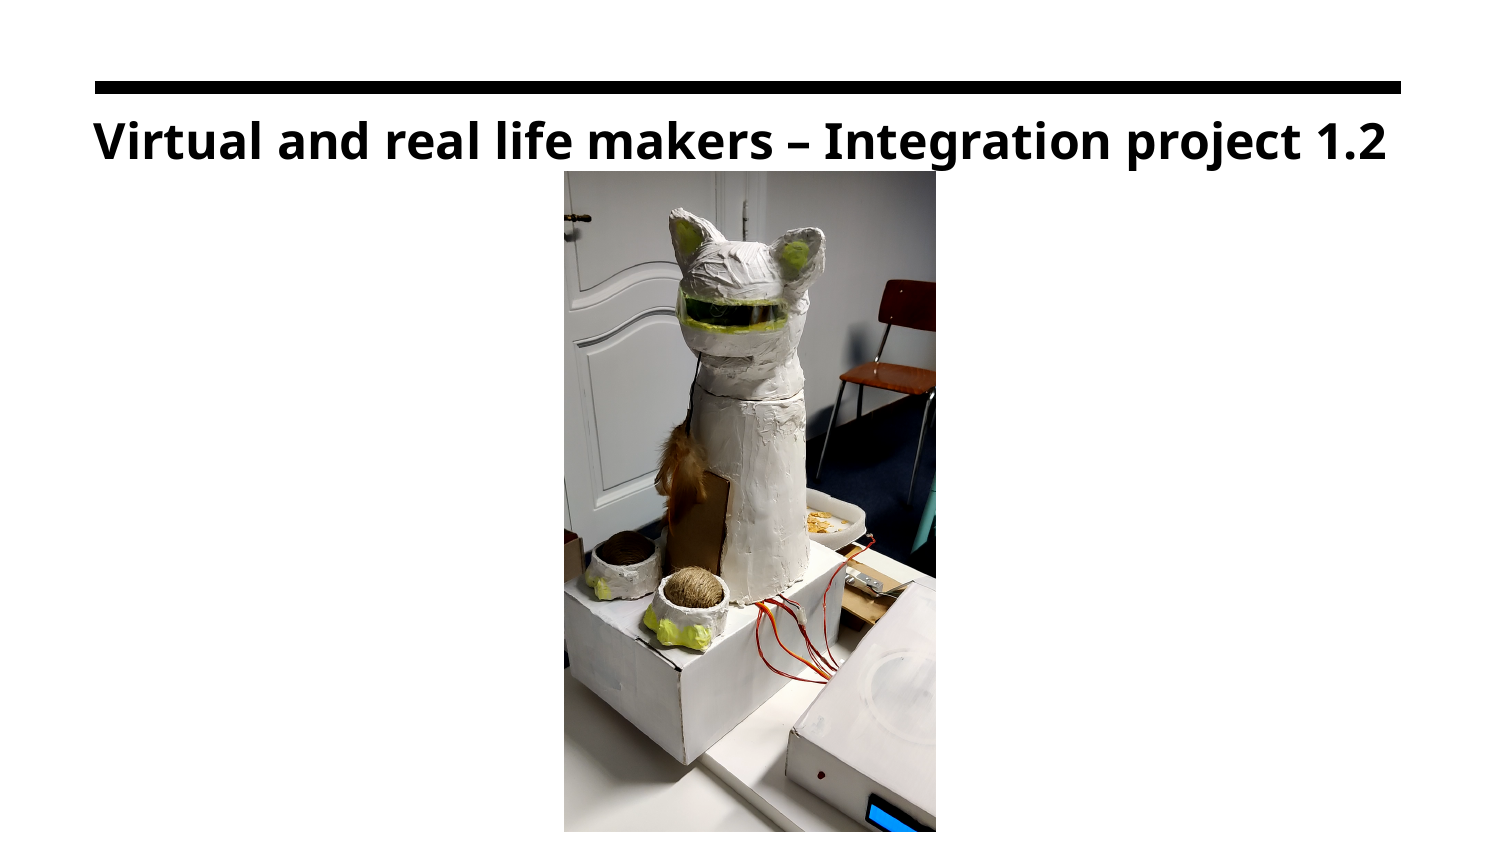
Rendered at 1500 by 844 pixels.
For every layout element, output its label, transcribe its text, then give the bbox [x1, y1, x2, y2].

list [563, 170, 937, 833]
title Virtual and real life makers – Integration project 1.2 [78, 101, 1438, 243]
